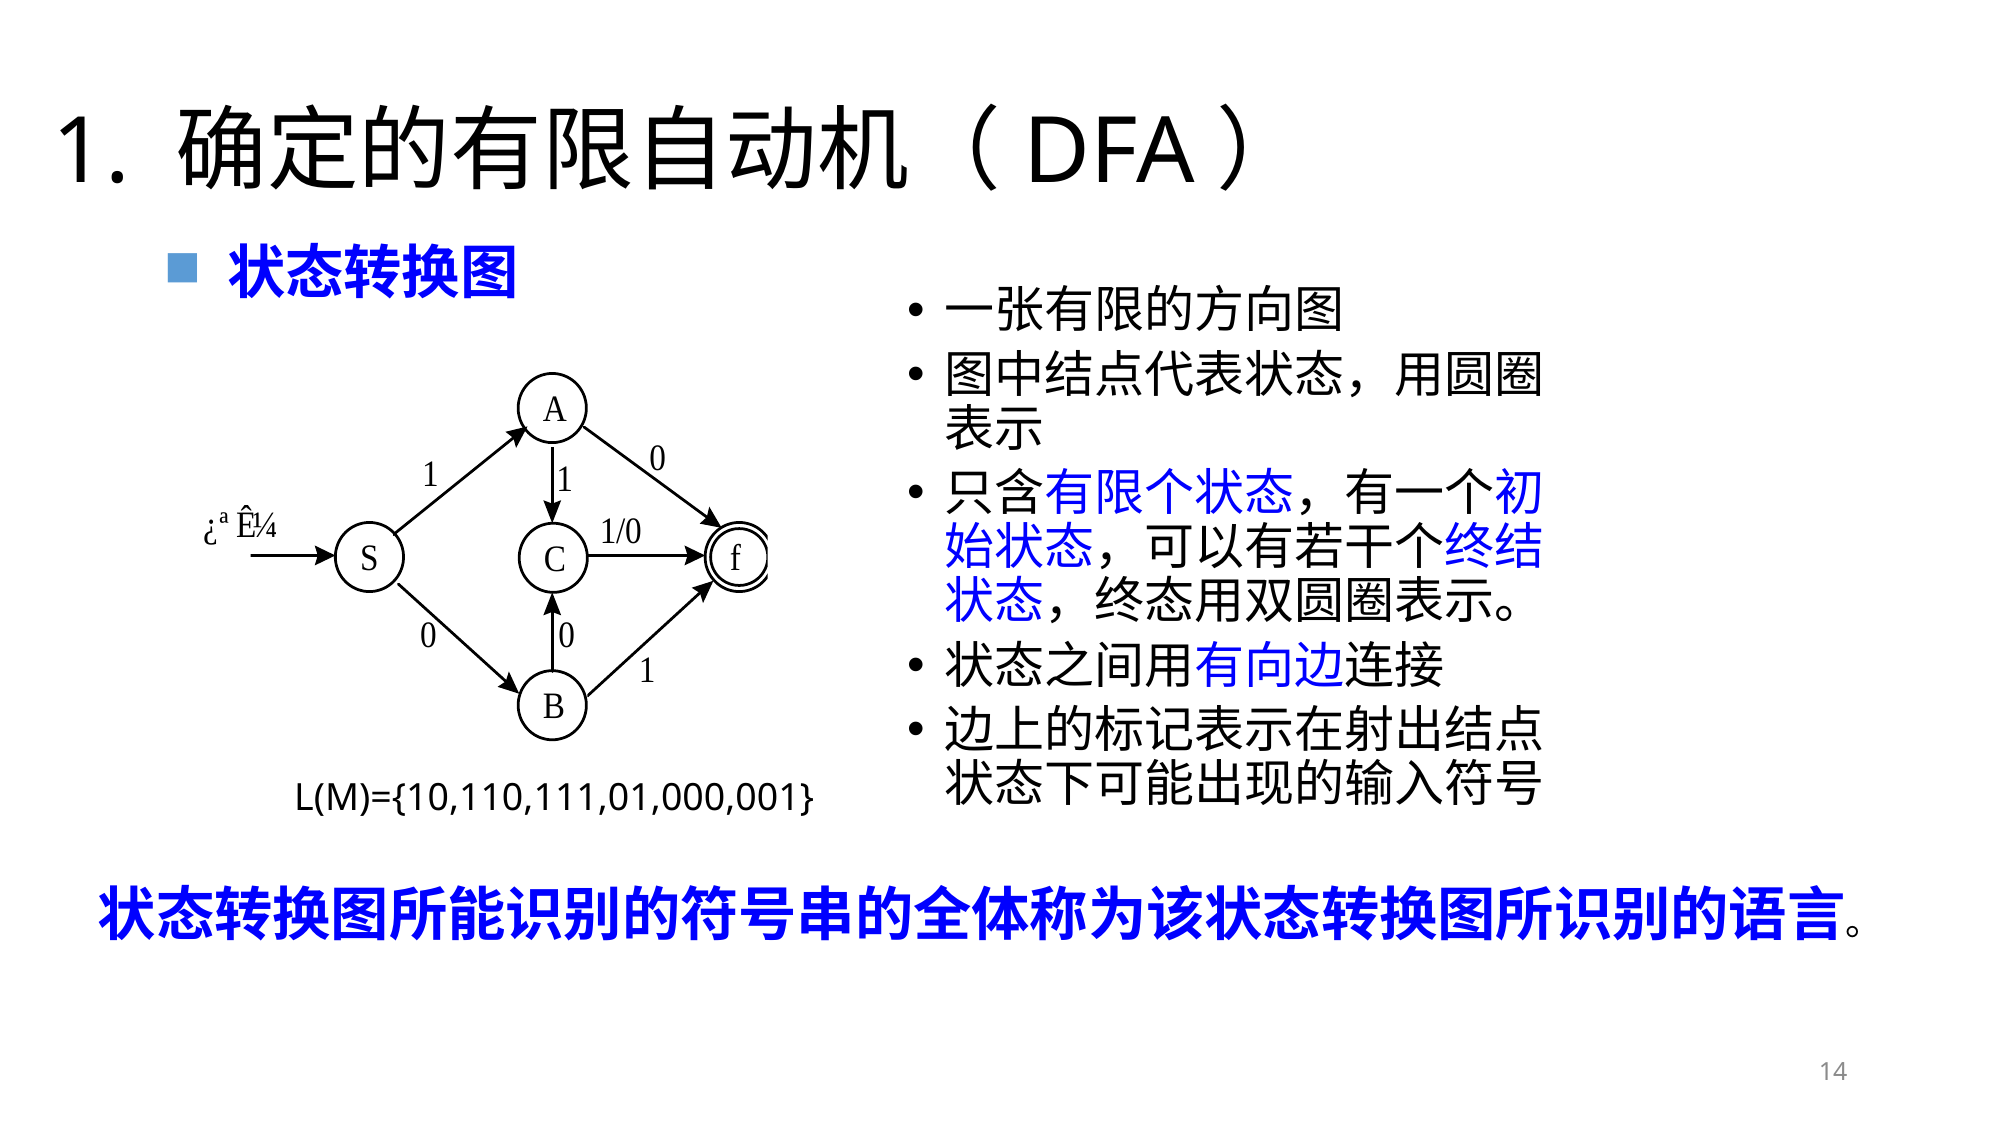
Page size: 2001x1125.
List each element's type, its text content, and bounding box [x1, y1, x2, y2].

text_box L(M)={10,110,111,01,000,001} [279, 765, 830, 826]
text_box 状态转换图所能识别的符号串的全体称为该状态转换图所识别的语言。 [83, 869, 1928, 955]
slide_number 14 [1412, 1042, 1863, 1103]
title 1. 确定的有限自动机（DFA） [37, 43, 1763, 262]
text_box 状态转换图 [156, 227, 819, 328]
list 一张有限的方向图 图中结点代表状态，用圆圈表示 只含有限个状态，有一个初始状态，可以有若干个终结状态，终态用双圆圈表示。 状态之间用有向边连接 边上的标记表示在射出结点状态下可能出现的输入符号 [850, 277, 1601, 869]
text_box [183, 367, 771, 746]
